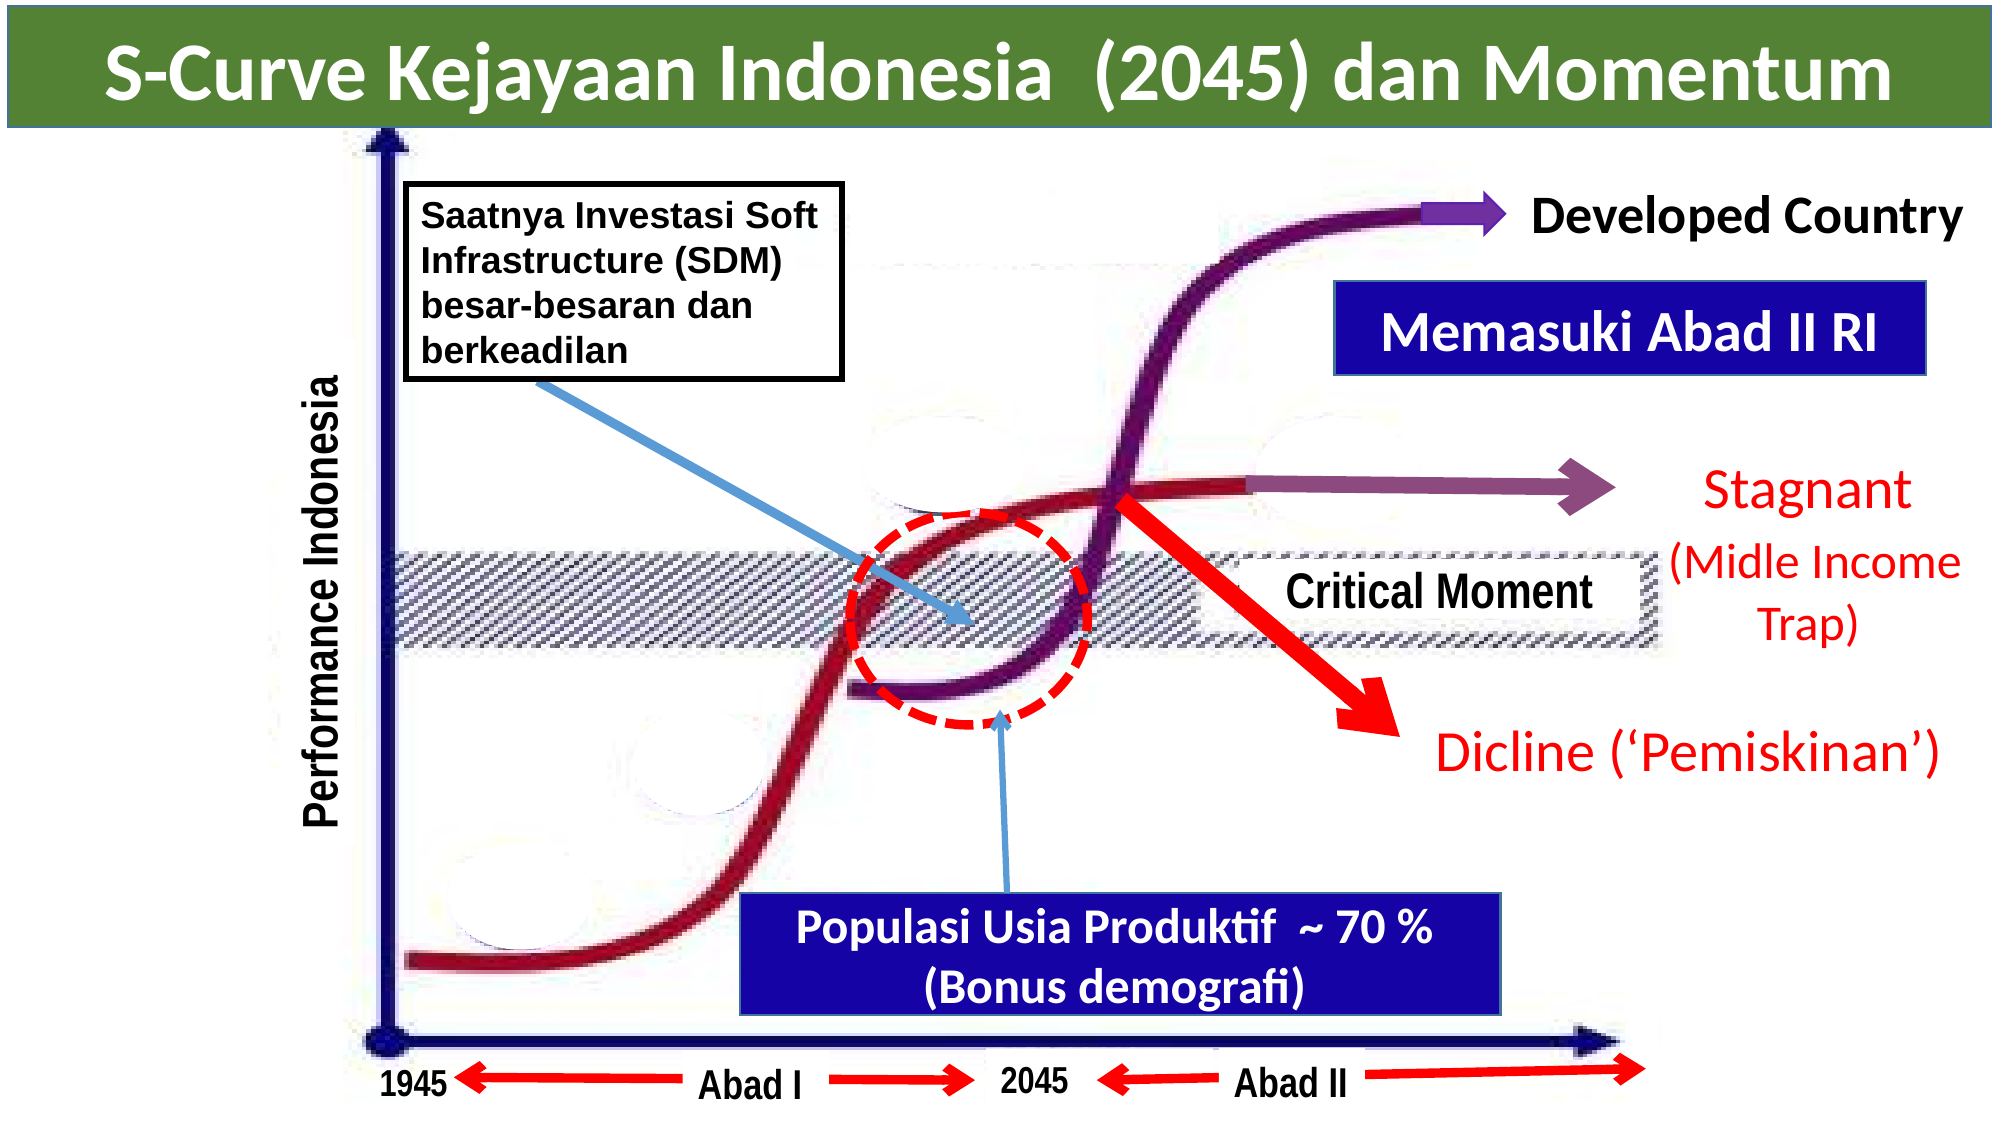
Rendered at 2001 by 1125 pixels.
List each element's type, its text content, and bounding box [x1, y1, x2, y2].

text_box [537, 380, 975, 625]
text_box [999, 709, 1007, 893]
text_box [1120, 500, 1400, 737]
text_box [1096, 1068, 1646, 1081]
picture [268, 104, 1682, 1113]
text_box Stagnant (Midle Income Trap) [1682, 443, 1983, 658]
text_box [453, 1077, 975, 1081]
text_box S-Curve Kejayaan Indonesia (2045) dan Momentum [7, 5, 1992, 128]
text_box Memasuki Abad II RI [1682, 280, 1927, 376]
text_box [1245, 483, 1616, 488]
text_box Dicline (‘Pemiskinan’) [1682, 705, 1958, 791]
text_box Developed Country [1682, 172, 1980, 253]
